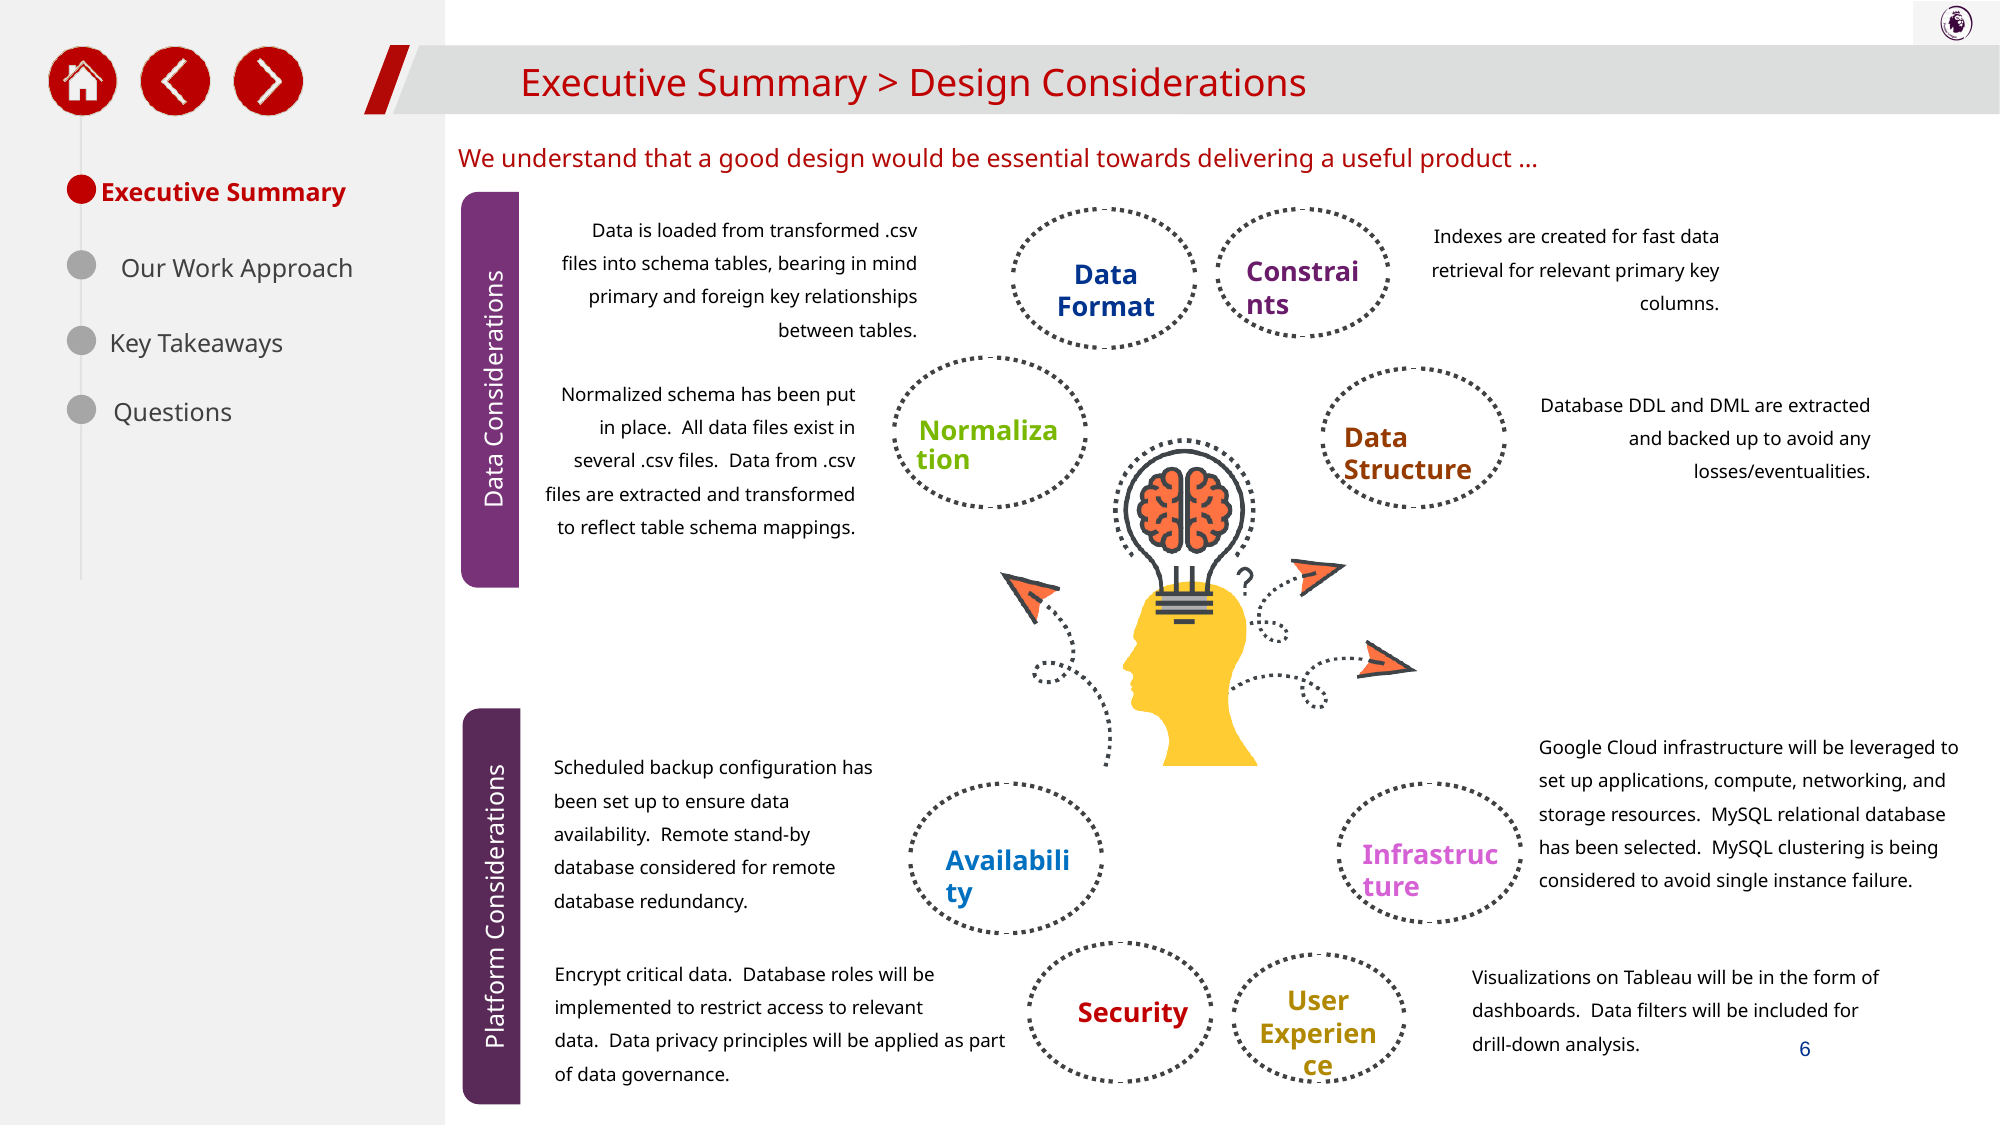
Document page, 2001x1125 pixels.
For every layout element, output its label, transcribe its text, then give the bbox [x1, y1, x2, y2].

text_box [66, 174, 80, 205]
slide_number 6 [1783, 1036, 1841, 1062]
text_box Database DDL and DML are extracted and backed up to avoid any losses/eventualities. [1536, 382, 1871, 483]
text_box [82, 249, 97, 280]
text_box We understand that a good design would be essential towards delivering a useful product … [457, 136, 1978, 224]
text_box Google Cloud infrastructure will be leveraged to set up applications, compute, networking, and storage resources. MySQL relational database has been selected. MySQL clustering is being considered to avoid single instance failure. [1539, 724, 1968, 892]
text_box [66, 249, 80, 280]
text_box [999, 508, 1418, 767]
text_box Data Considerations [461, 191, 519, 588]
text_box [82, 394, 97, 425]
text_box Executive Summary > Design Considerations [520, 58, 1749, 106]
text_box Platform Considerations [462, 708, 521, 1105]
text_box Data is loaded from transformed .csv files into schema tables, bearing in mind primary and foreign key relationships between tables. [558, 207, 918, 341]
text_box Questions [98, 389, 248, 434]
text_box [66, 394, 80, 425]
text_box Normalized schema has been put in place. All data files exist in several .csv files. Data from .csv files are extracted and transformed to reflect table schema mappings. [543, 371, 856, 539]
text_box Our Work Approach [106, 244, 444, 290]
text_box Scheduled backup configuration has been set up to ensure data availability. Remote stand-by database considered for remote database redundancy. [553, 745, 888, 912]
text_box Indexes are created for fast data retrieval for relevant primary key columns. [1506, 214, 1720, 315]
text_box Executive Summary [86, 169, 362, 214]
text_box Visualizations on Tableau will be in the form of dashboards. Data filters will be included for drill-down analysis. [1522, 955, 1887, 1055]
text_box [893, 208, 1506, 508]
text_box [910, 783, 1522, 1082]
text_box Key Takeaways [94, 320, 299, 365]
text_box [66, 325, 80, 356]
picture [1913, 1, 2000, 45]
text_box Encrypt critical data. Database roles will be implemented to restrict access to relevant data. Data privacy principles will be applied as part of data governance. [554, 951, 1019, 1085]
text_box [82, 174, 97, 205]
text_box [82, 325, 97, 356]
